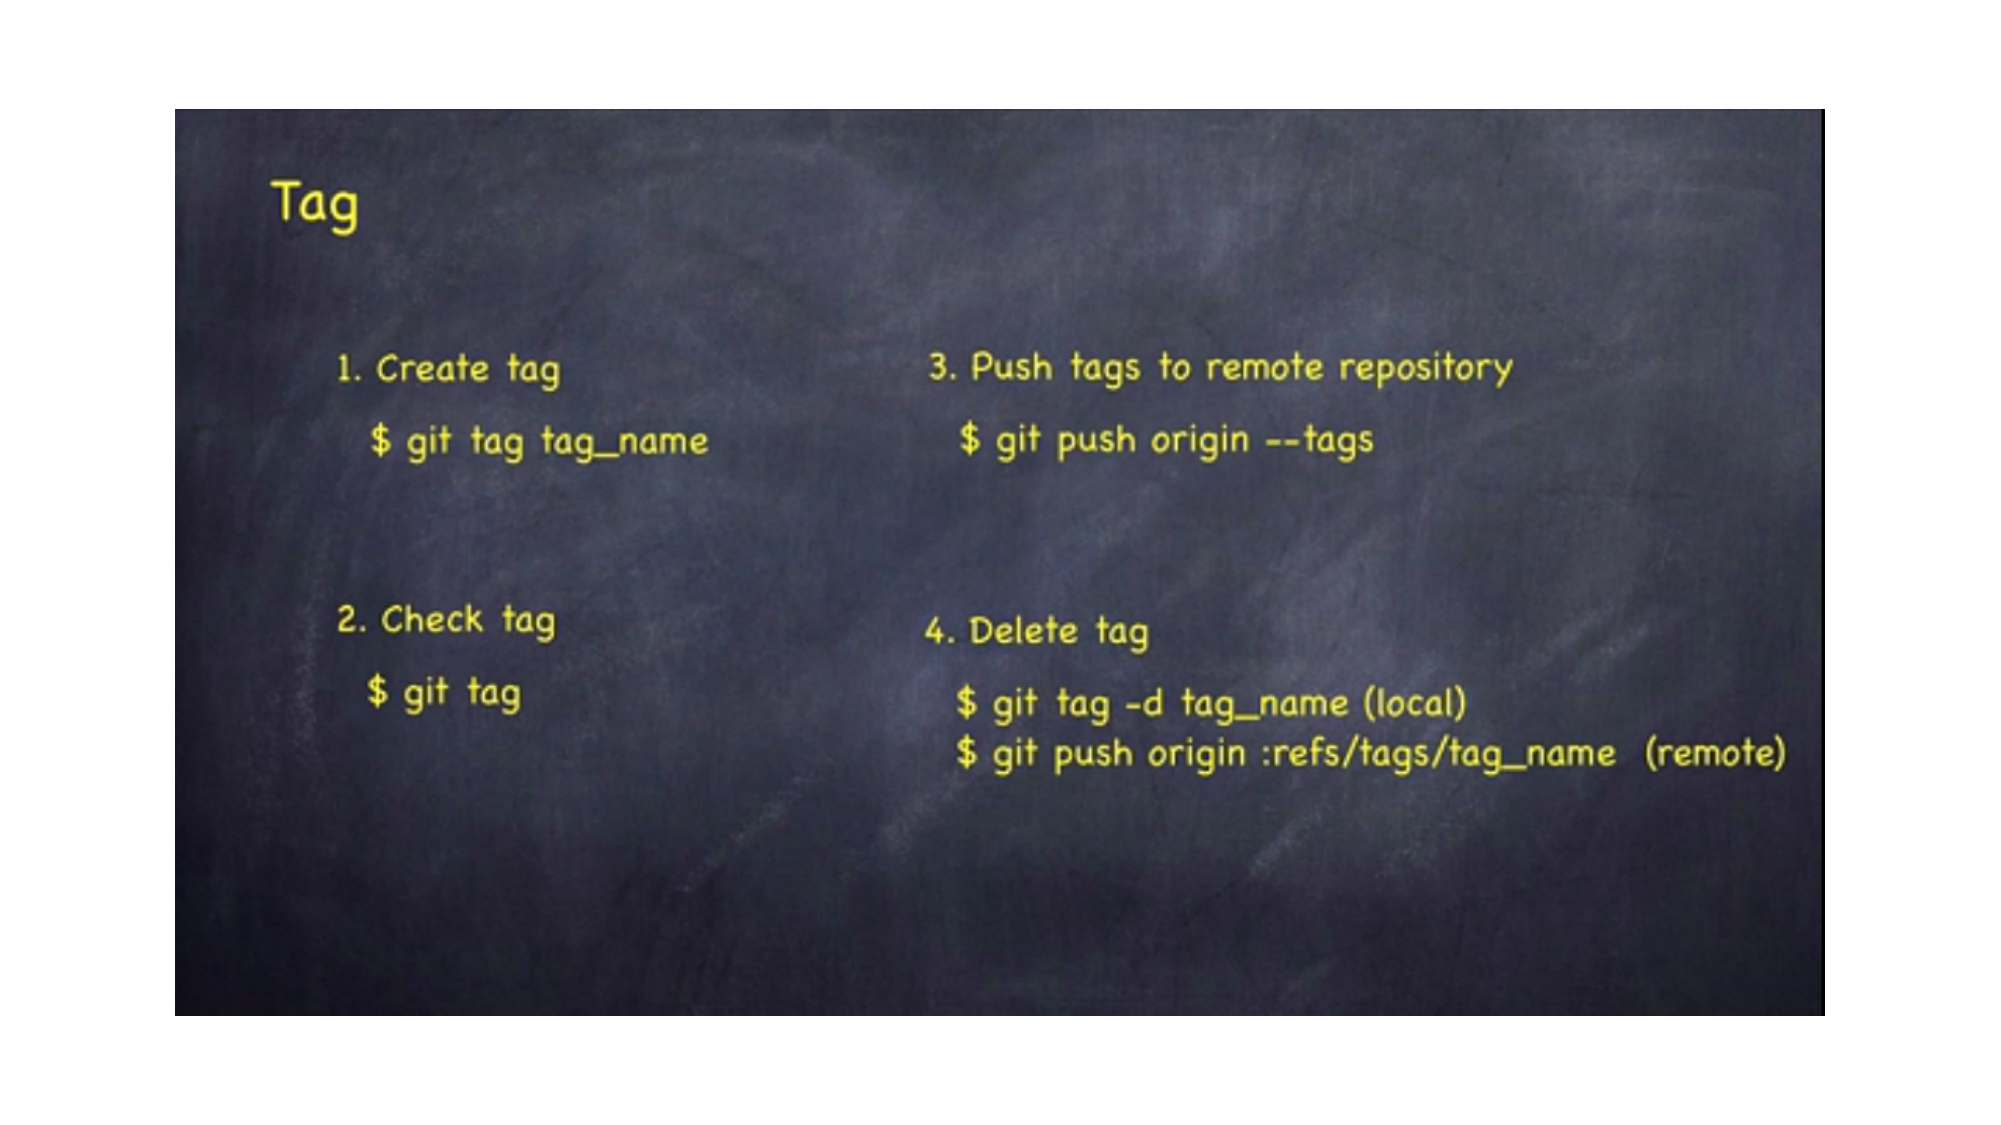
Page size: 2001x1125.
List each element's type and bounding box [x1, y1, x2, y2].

picture [175, 109, 1825, 1016]
